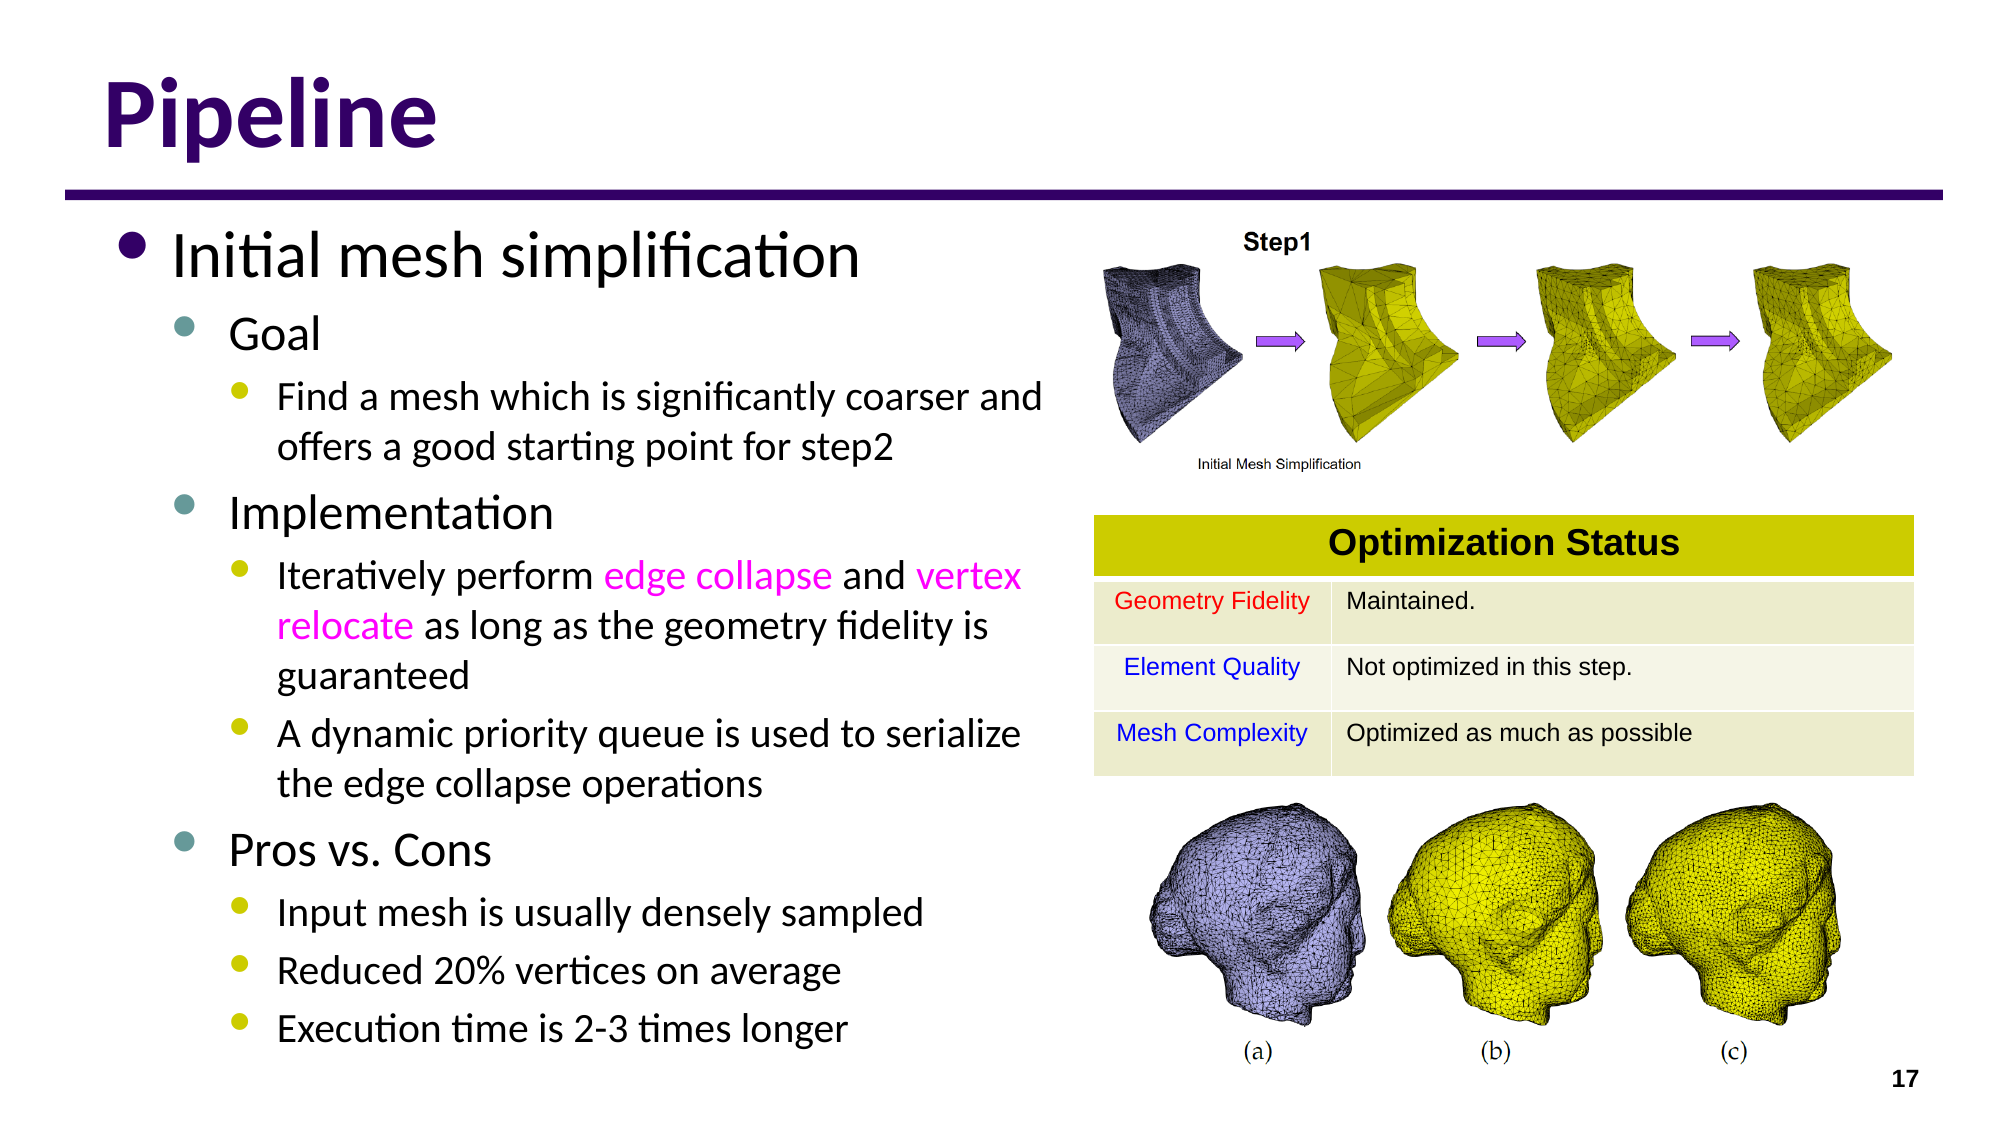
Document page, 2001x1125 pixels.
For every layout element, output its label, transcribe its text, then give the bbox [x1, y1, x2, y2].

table_header Optimization Status [1094, 515, 1914, 576]
table_cell Not optimized in this step. [1332, 646, 1914, 710]
table_cell Geometry Fidelity [1094, 582, 1331, 644]
picture [1131, 778, 1850, 1073]
picture [1093, 203, 1901, 500]
list Initial mesh simplification Goal Find a mesh which is significantly coarser and offers a good starting point for step2 Implementation Iteratively perform edge collapse and vertex relocate as long as the geometry fidelity is guaranteed A dynamic priority queue is used to serialize the edge collapse operations Pros vs. Cons Input mesh is usually densely sampled Reduced 20% vertices on average Execution time is 2-3 times longer [99, 203, 1066, 1073]
slide_number 17 [1669, 1054, 1935, 1098]
table_cell Mesh Complexity [1094, 712, 1331, 776]
table_cell Element Quality [1094, 646, 1331, 710]
table_cell Optimized as much as possible [1332, 712, 1914, 776]
title Pipeline [88, 4, 1916, 176]
table_cell Maintained. [1332, 582, 1914, 644]
